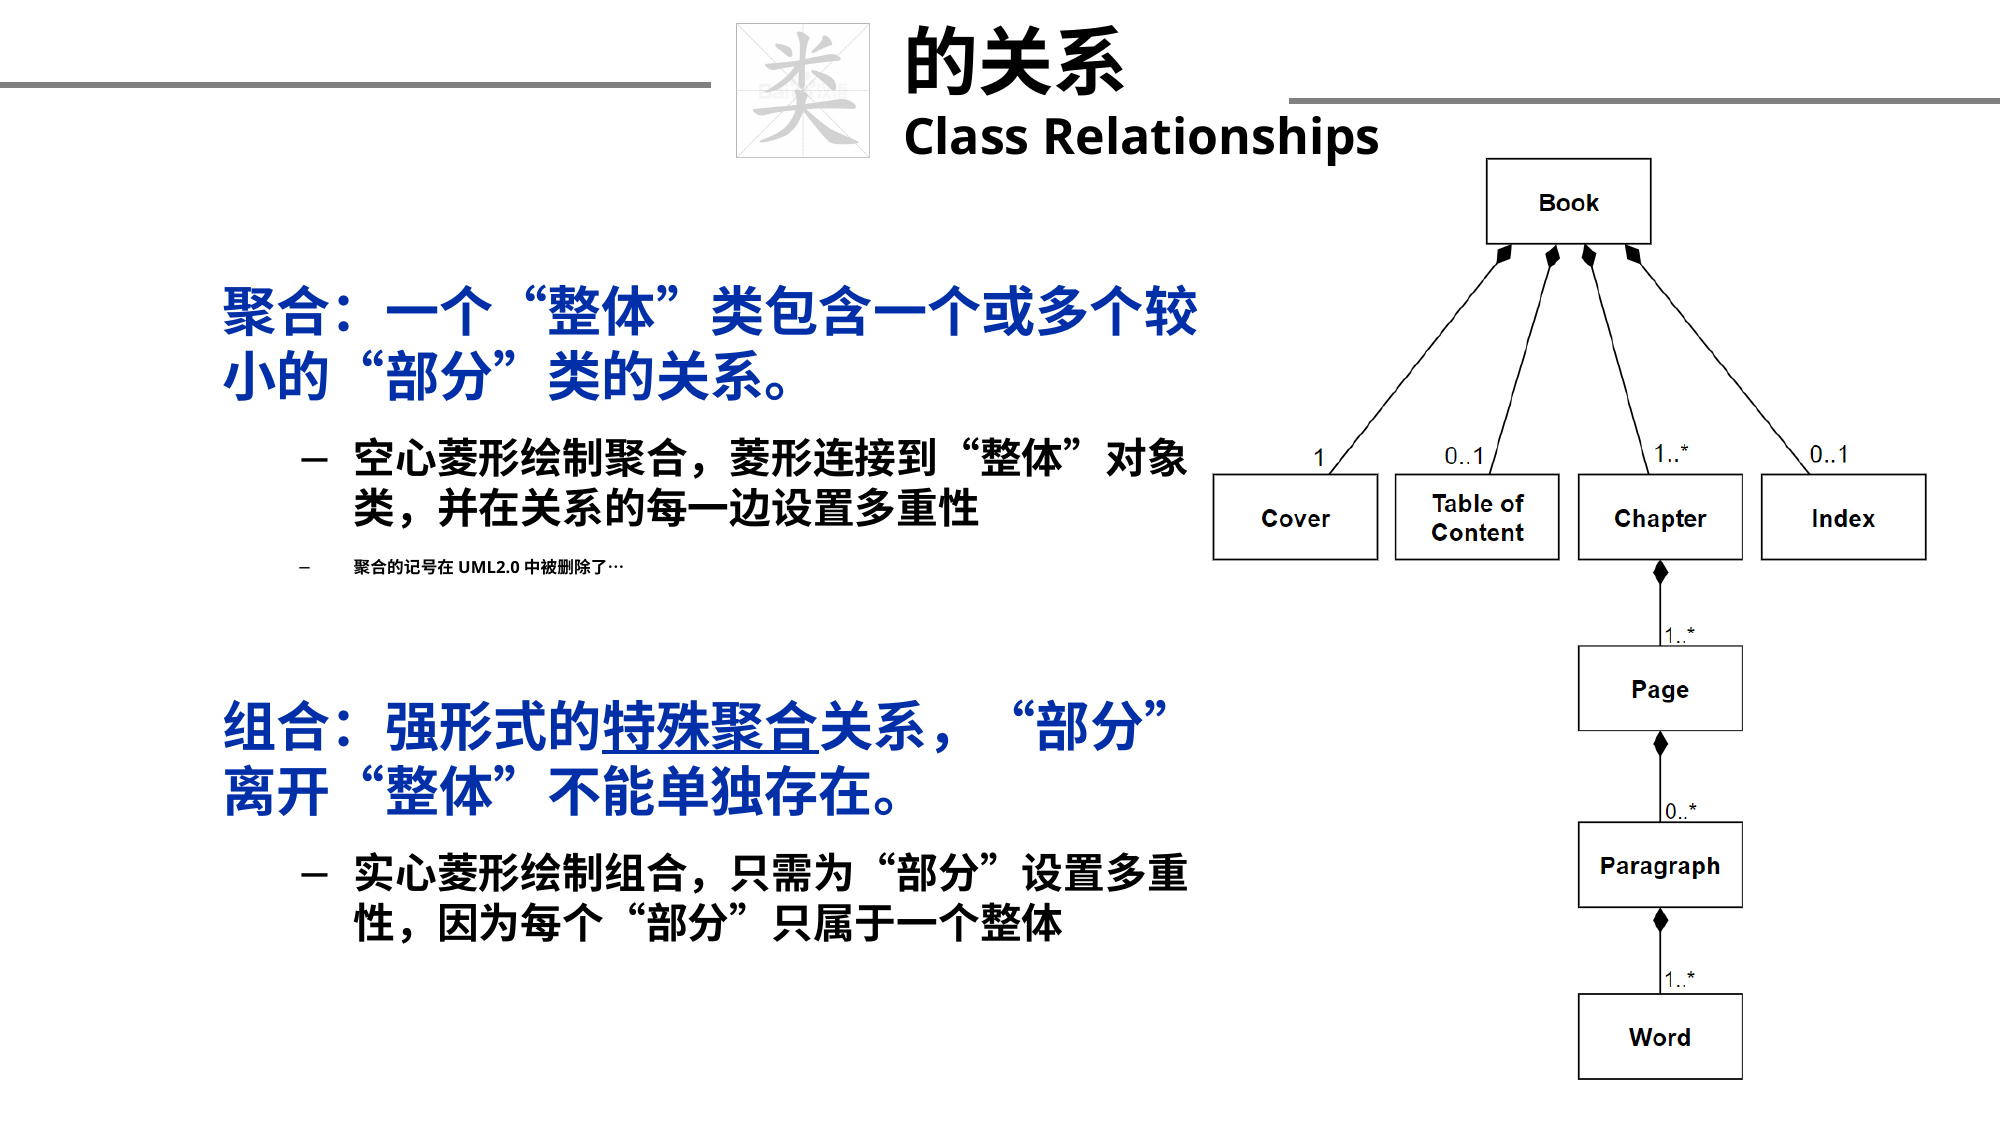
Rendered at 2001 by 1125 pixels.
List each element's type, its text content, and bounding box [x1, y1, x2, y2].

text_box 的关系 Class Relationships [888, 6, 1810, 172]
picture [735, 23, 870, 158]
picture [1210, 153, 1929, 1083]
text_box 聚合：一个“整体”类包含一个或多个较小的“部分”类的关系。 空心菱形绘制聚合，菱形连接到“整体”对象类，并在关系的每一边设置多重性 聚合的记号在UML2.0中被删除了… 组合：强形式的特殊聚合关系，“部分”离开“整体”不能单独存在。 实心菱形绘制组合，只需为“部分”设置多重性，因为每个“部分”只属于一个整体 [207, 269, 1210, 1045]
